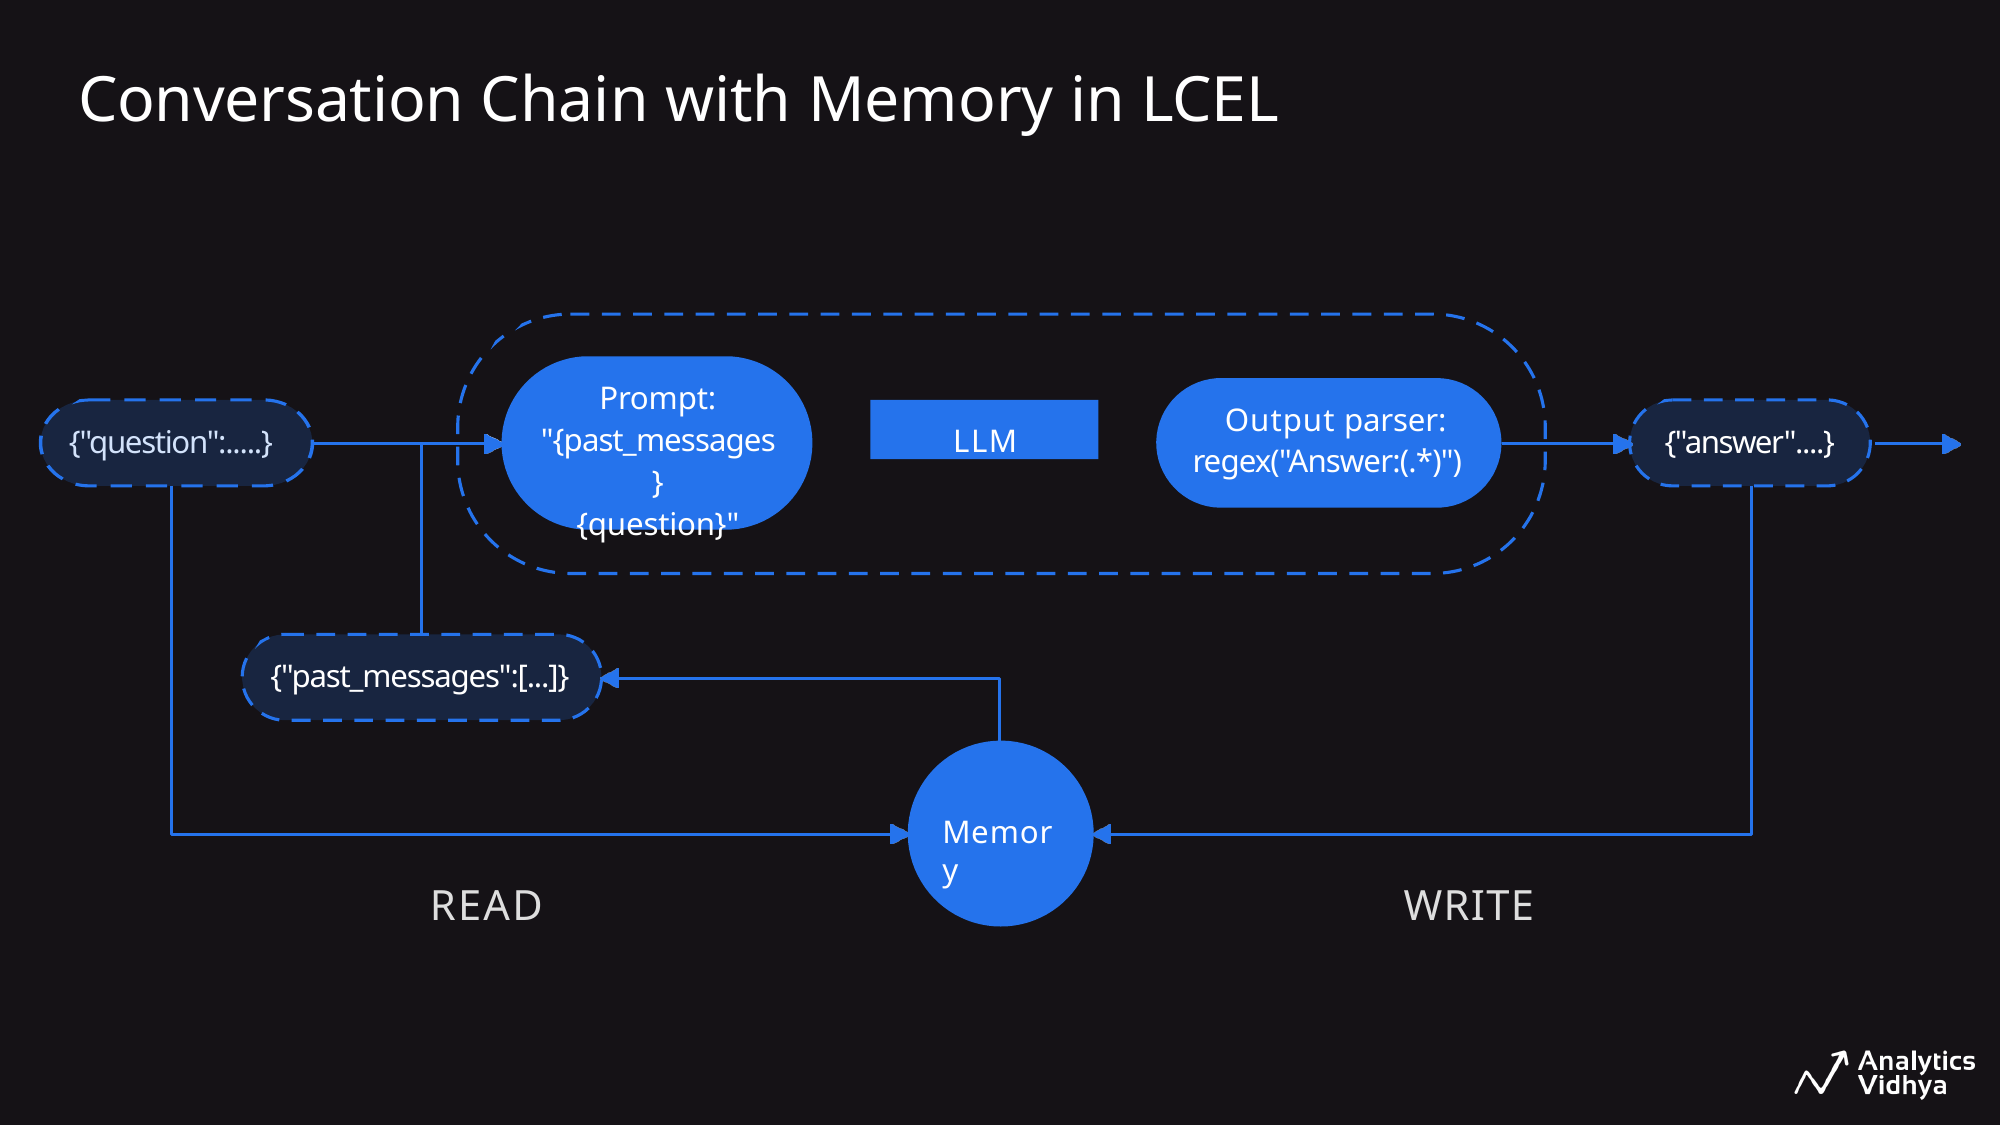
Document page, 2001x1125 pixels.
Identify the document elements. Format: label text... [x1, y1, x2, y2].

text_box READ [427, 876, 547, 929]
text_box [38, 312, 1962, 576]
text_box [240, 632, 604, 723]
text_box WRITE [1401, 876, 1542, 929]
picture [1791, 1048, 1977, 1102]
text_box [169, 587, 1754, 844]
title Conversation Chain with Memory in LCEL [76, 57, 1383, 248]
text_box Memory [940, 855, 1063, 888]
text_box [910, 855, 1092, 927]
